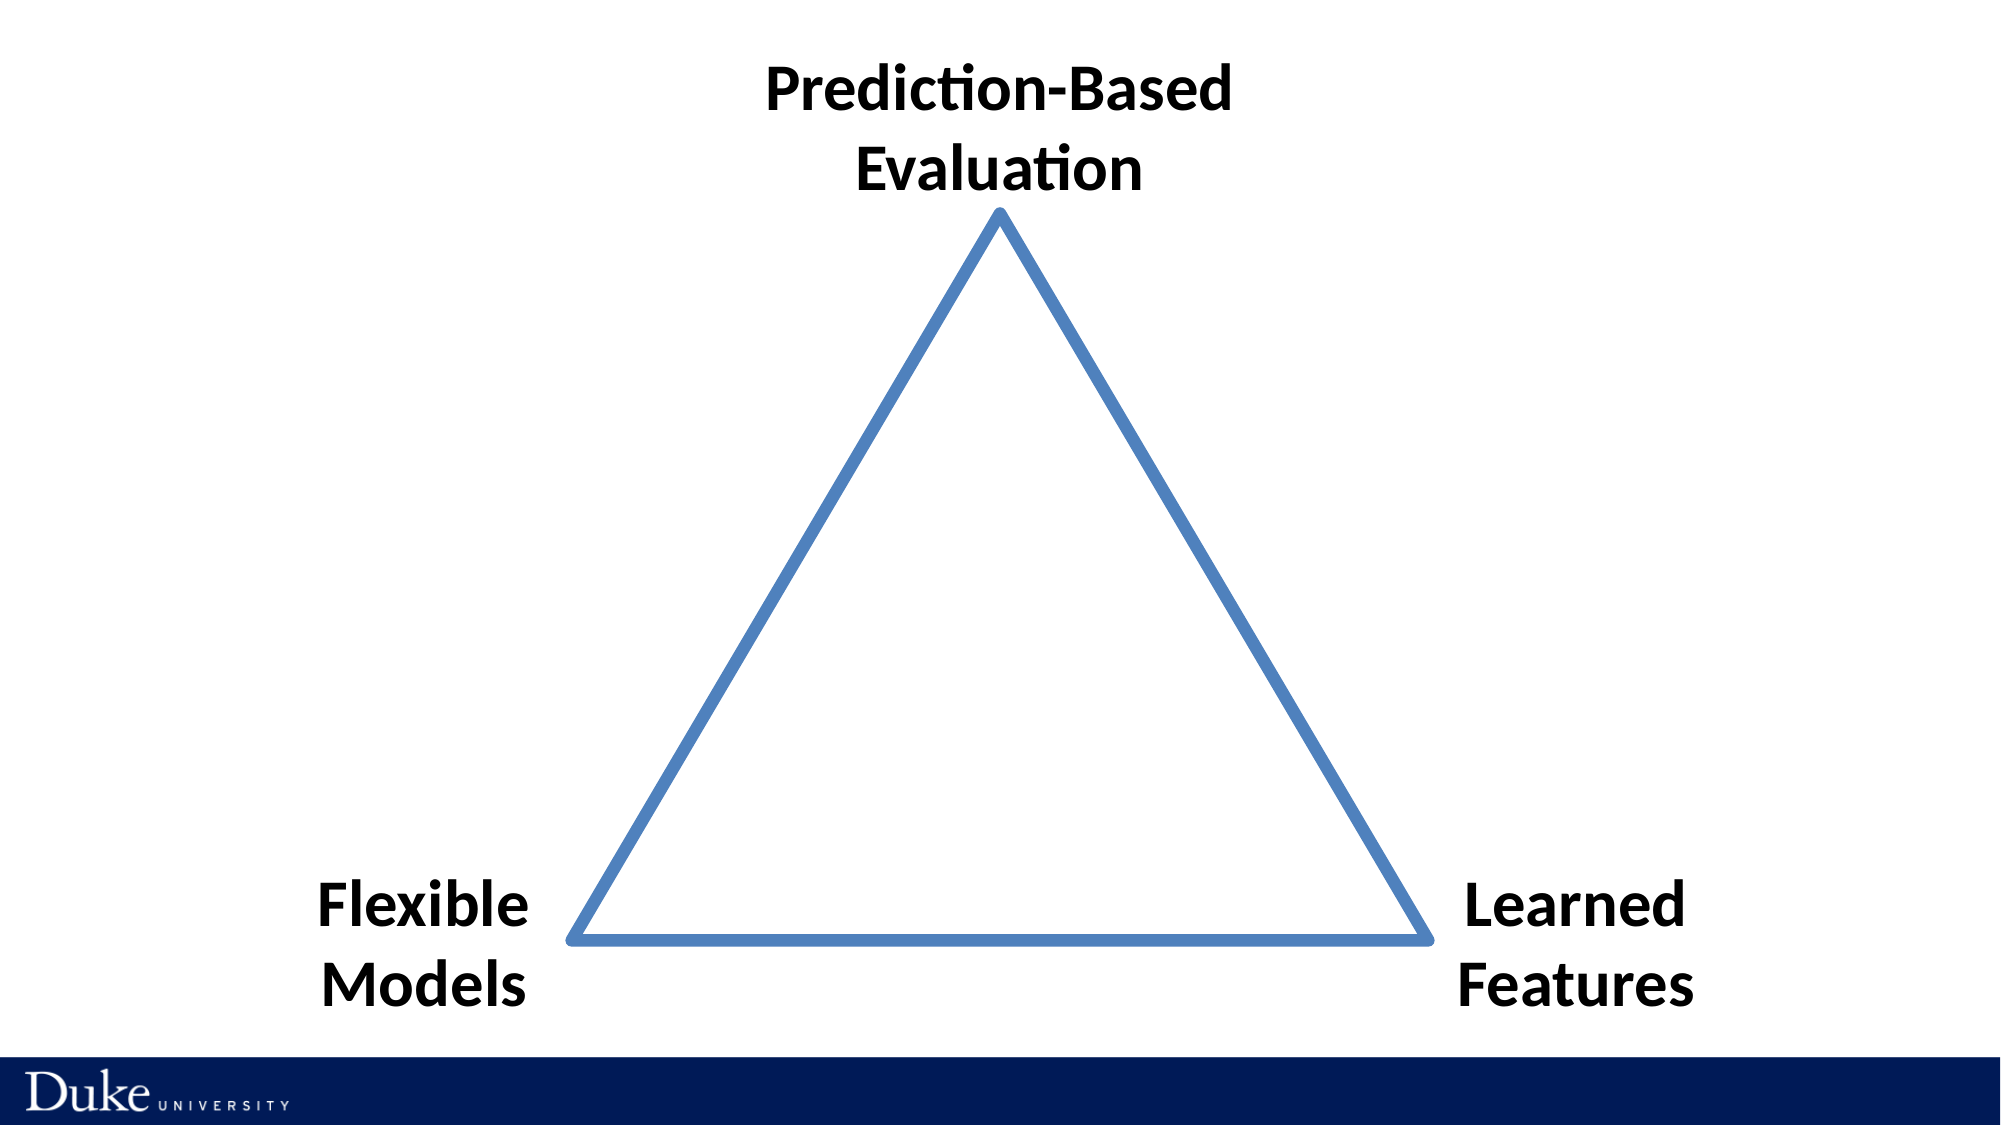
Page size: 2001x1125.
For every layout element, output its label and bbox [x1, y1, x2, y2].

text_box [236, 36, 1764, 1029]
picture [0, 0, 2001, 1125]
